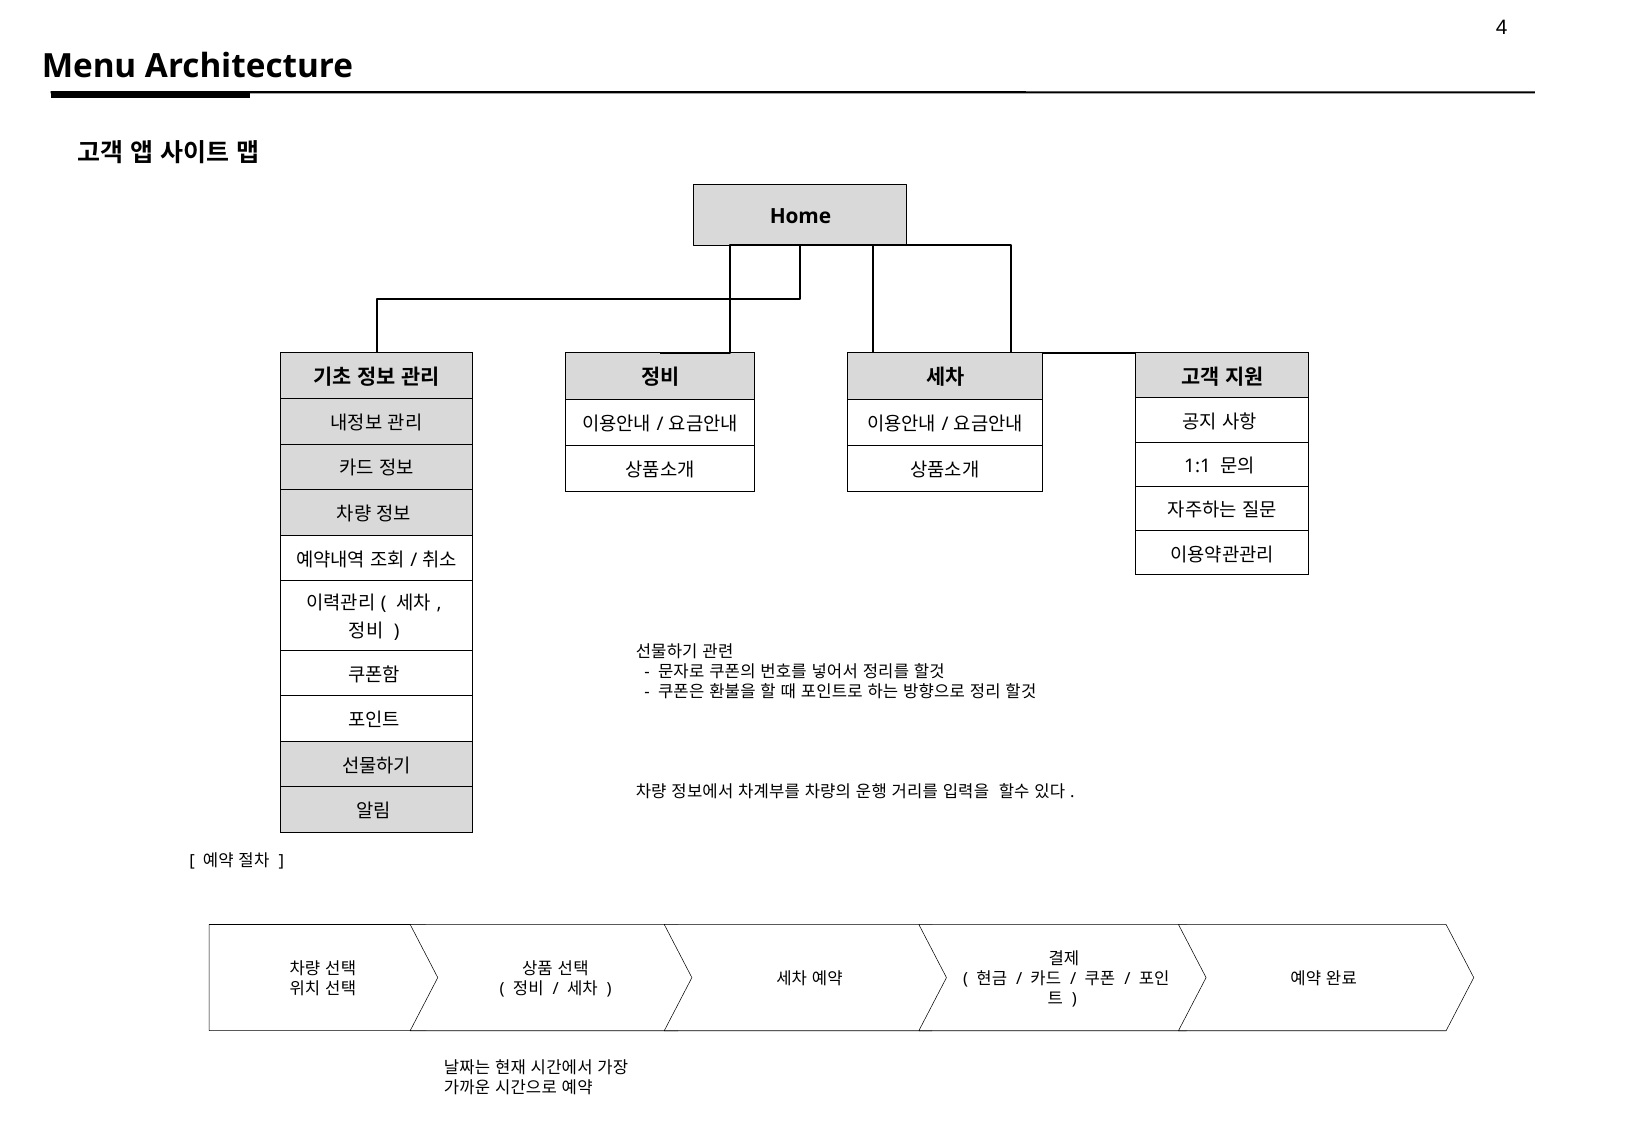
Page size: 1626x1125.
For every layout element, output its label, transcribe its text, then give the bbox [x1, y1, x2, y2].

text_box 세차 예약 [662, 922, 943, 1033]
table_cell 상품소개 [848, 446, 952, 491]
table_cell 상품소개 [647, 446, 754, 491]
text_box 날짜는 현재 시간에서 가장 가까운 시간으로 예약 [429, 1049, 665, 1105]
table_cell 쿠폰함 [281, 651, 472, 695]
table_cell 공지 사항 [1136, 398, 1308, 442]
text_box 차량 선택 위치 선택 [207, 922, 435, 1033]
table_cell 차량 정보 [281, 490, 472, 535]
text_box Menu A​rchitecture [27, 37, 729, 92]
table_cell 카드 정보 [281, 445, 472, 489]
table_cell 예약내역 조회/취소 [281, 536, 472, 580]
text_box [957, 87, 1066, 511]
table_cell 1:1 문의 [1136, 443, 1308, 486]
text_box Home [692, 182, 909, 244]
table_cell 이력관리( 세차,정비 ) [281, 581, 472, 650]
table_header 세차 [848, 353, 952, 399]
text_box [818, 226, 927, 372]
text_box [676, 228, 785, 370]
text_box 결제 ( 현금 / 카드 / 쿠폰 / 포인트 ) [916, 922, 1203, 1033]
text_box 예약 완료 [1176, 922, 1476, 1033]
table_header 정비 [647, 353, 754, 399]
table_cell 이용안내/요금안내 [848, 400, 952, 445]
text_box 고객 앱 사이트 맵 [62, 128, 282, 174]
table_cell 선물하기 [281, 742, 472, 786]
table_cell 알림 [281, 787, 472, 832]
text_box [534, 86, 643, 512]
text_box [ 예약 절차 ] [174, 842, 304, 878]
table_cell 자주하는 질문 [1136, 487, 1308, 530]
table_cell 이용안내/요금안내 [647, 400, 754, 445]
table_header 고객 지원 [1136, 353, 1308, 397]
table_header 기초 정보 관리 [281, 353, 472, 398]
table_cell 내정보 관리 [281, 399, 472, 444]
text_box 상품 선택 ( 정비 / 세차 ) [408, 922, 689, 1033]
text_box 선물하기 관련 - 문자로 쿠폰의 번호를 넣어서 정리를 할것 - 쿠폰은 환불을 할 때 포인트로 하는 방향으로 정리 할것 차량 정보에서 차계부를 차량의 운행 거리를 입력을 할수 있다. [621, 633, 1094, 828]
table_cell 이용약관관리 [1136, 531, 1308, 574]
table_cell 포인트 [281, 696, 472, 741]
